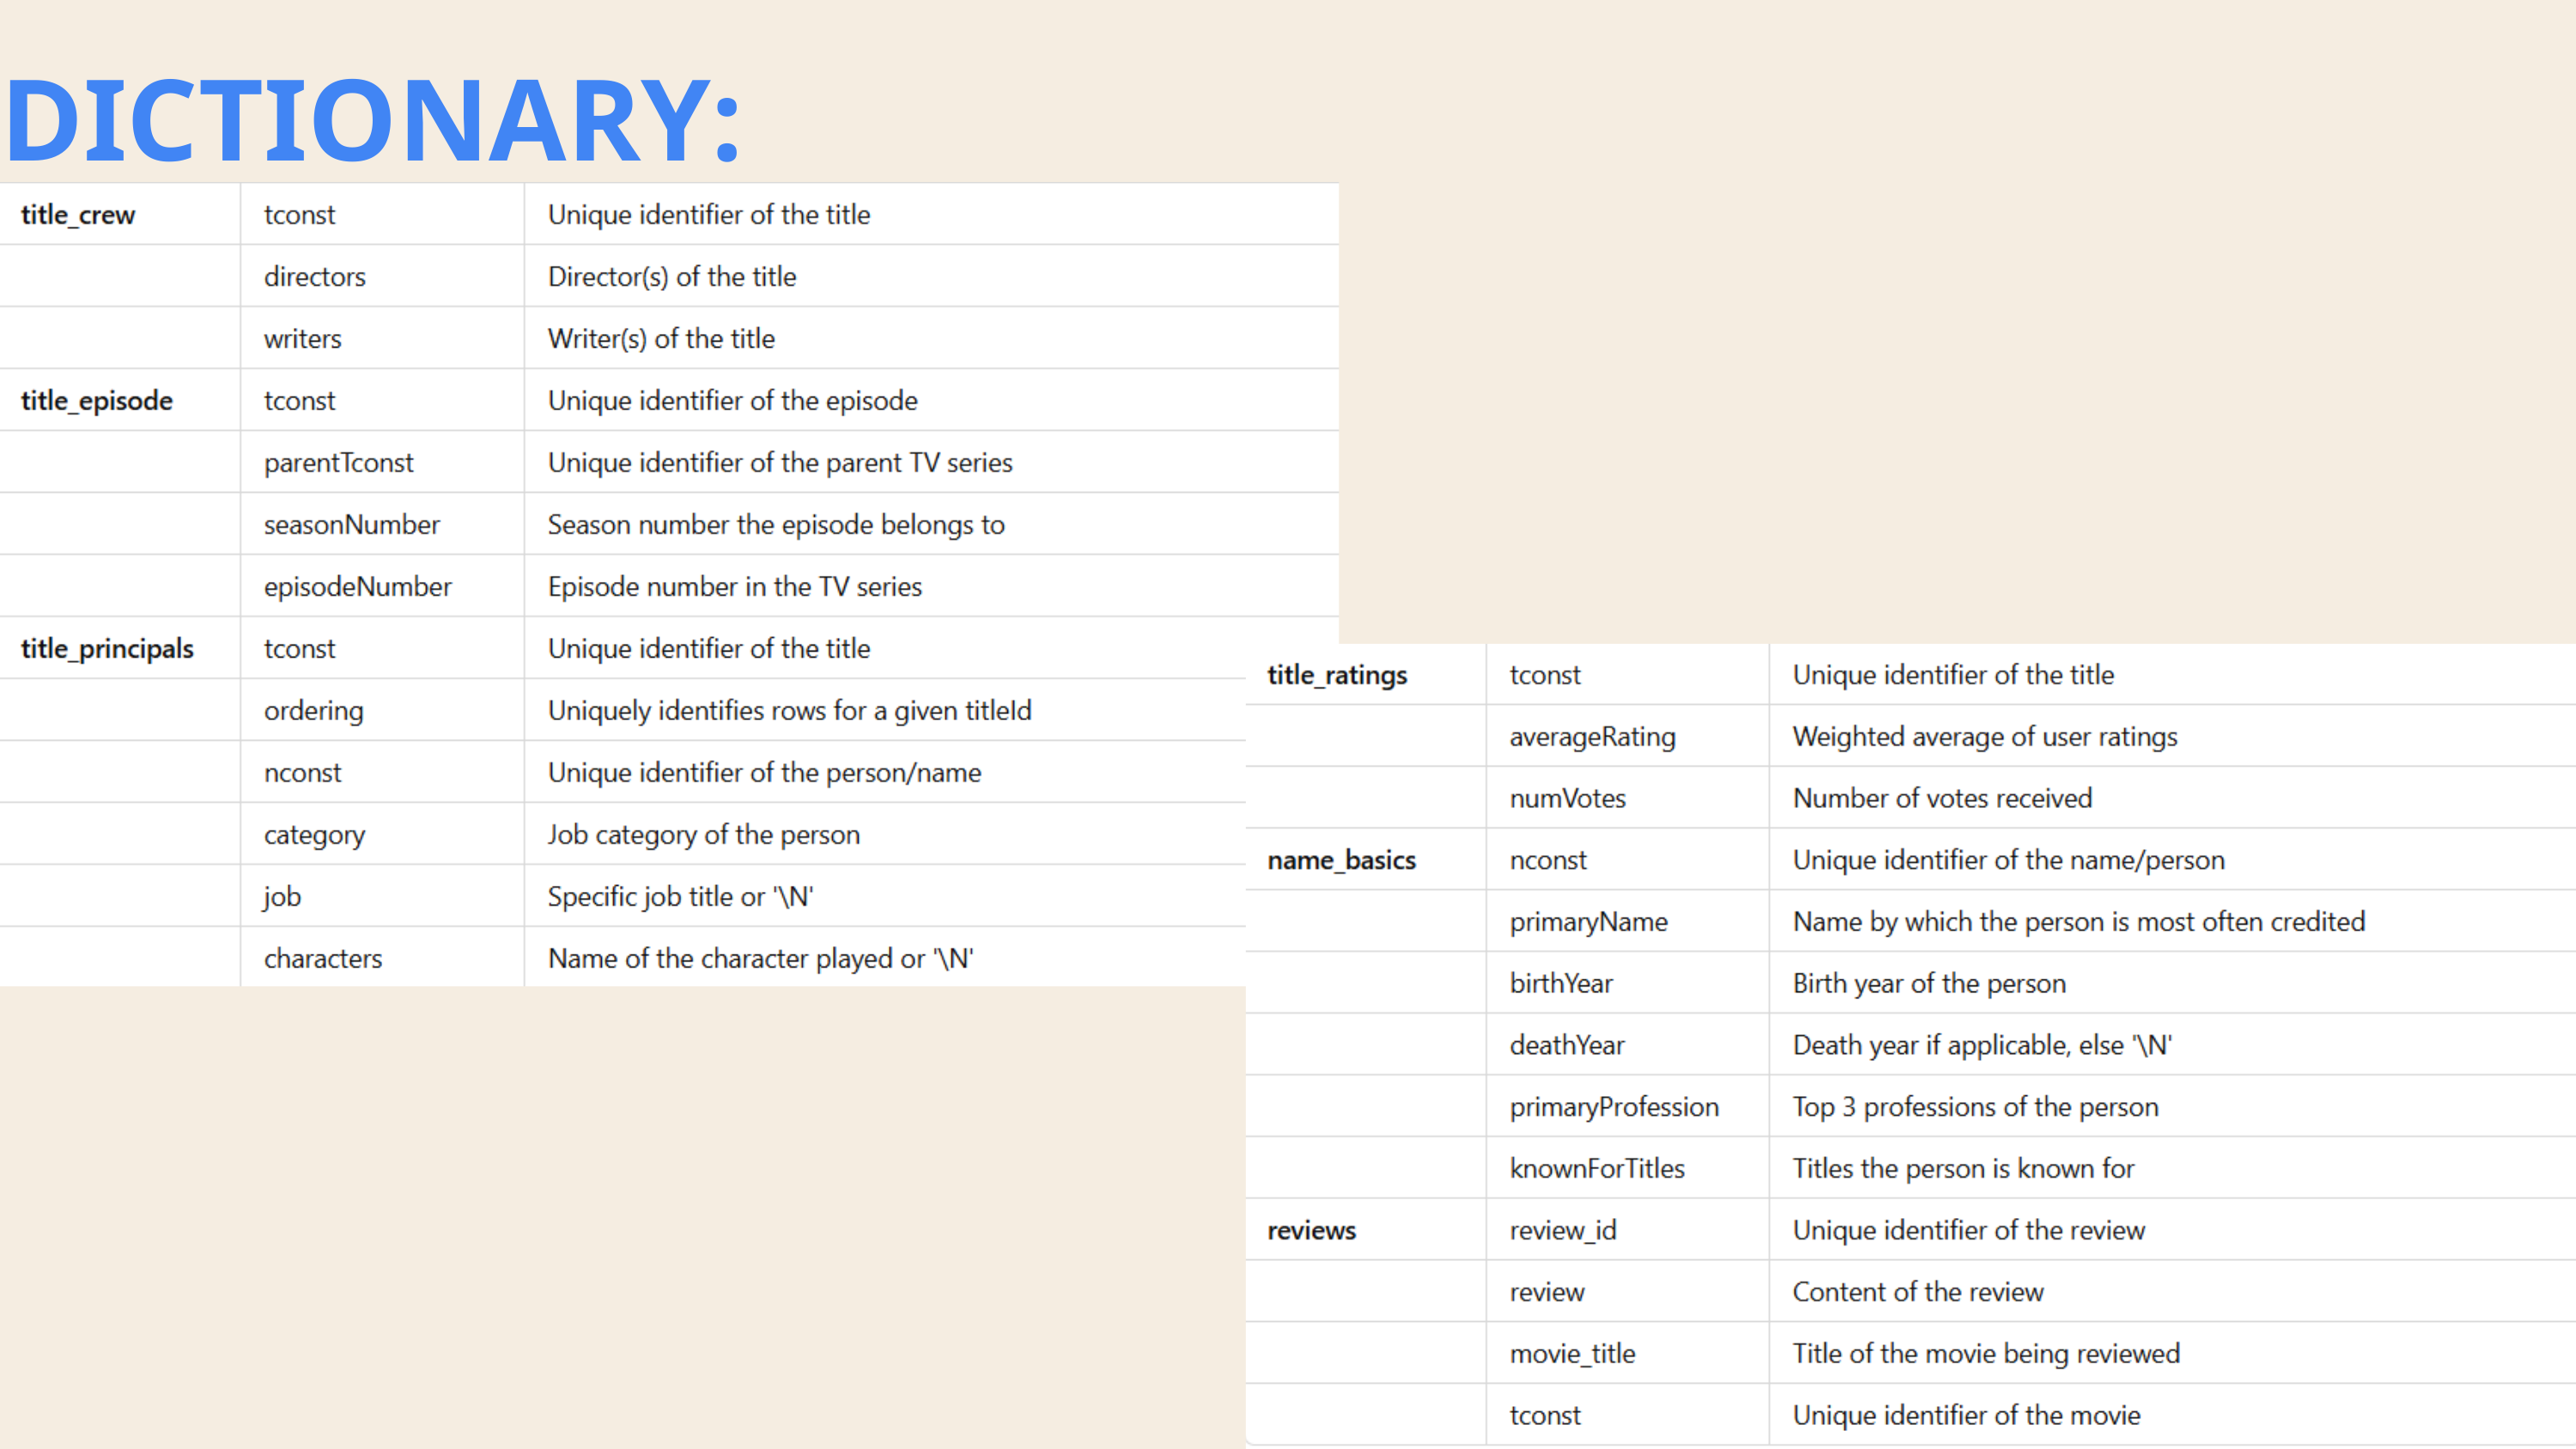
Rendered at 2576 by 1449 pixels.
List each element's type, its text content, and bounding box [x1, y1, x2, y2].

text_box [1245, 644, 2576, 1449]
text_box DICTIONARY: [0, 48, 1144, 184]
text_box [0, 182, 1340, 986]
